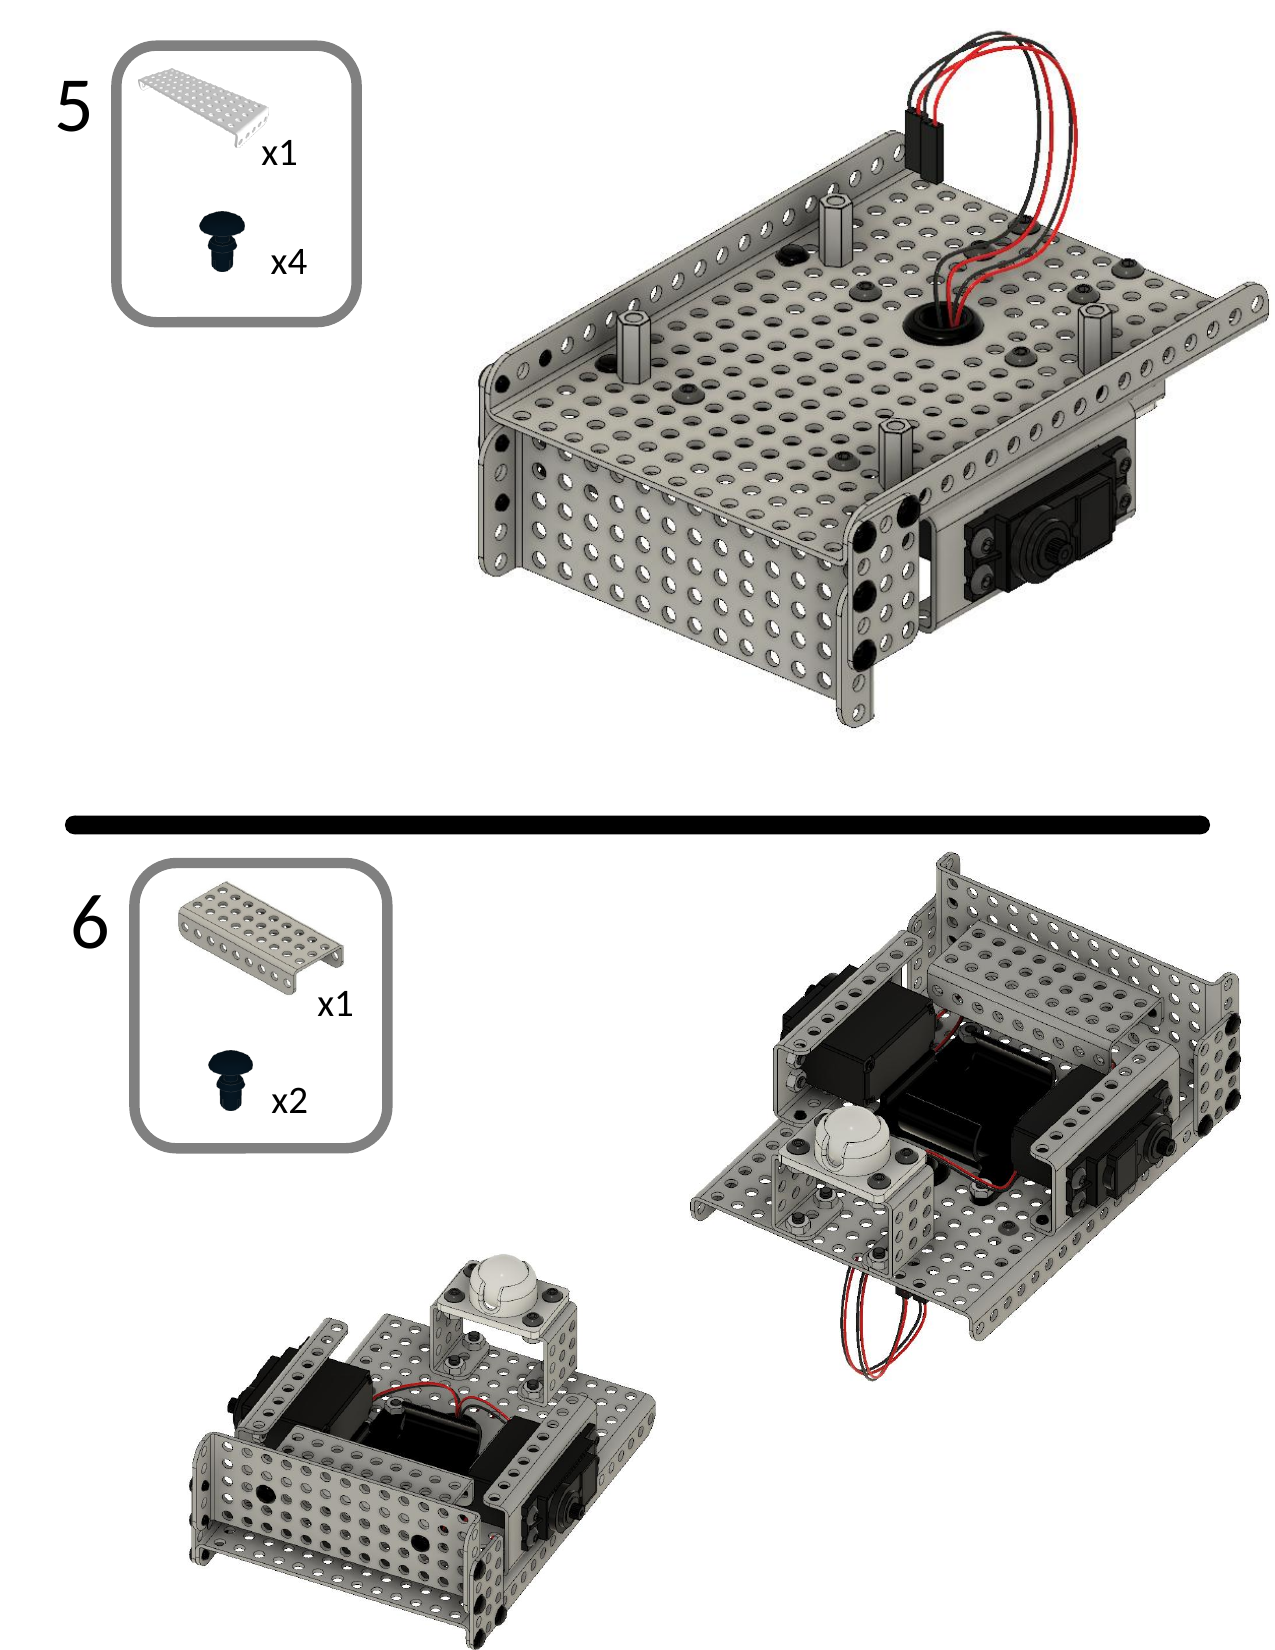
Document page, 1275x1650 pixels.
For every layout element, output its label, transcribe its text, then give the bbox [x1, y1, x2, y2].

text_box 5 [40, 45, 110, 155]
picture [138, 68, 269, 148]
picture [688, 849, 1247, 1383]
text_box [133, 861, 389, 1150]
picture [468, 28, 1275, 736]
picture [172, 877, 347, 1000]
text_box x4 [255, 228, 323, 290]
text_box x1 [302, 970, 369, 1032]
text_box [64, 815, 1211, 835]
picture [199, 211, 245, 272]
text_box x1 [246, 118, 313, 181]
picture [208, 1050, 253, 1111]
text_box x2 [256, 1066, 324, 1129]
picture [187, 1253, 658, 1650]
text_box 6 [55, 863, 125, 972]
text_box [115, 44, 358, 324]
